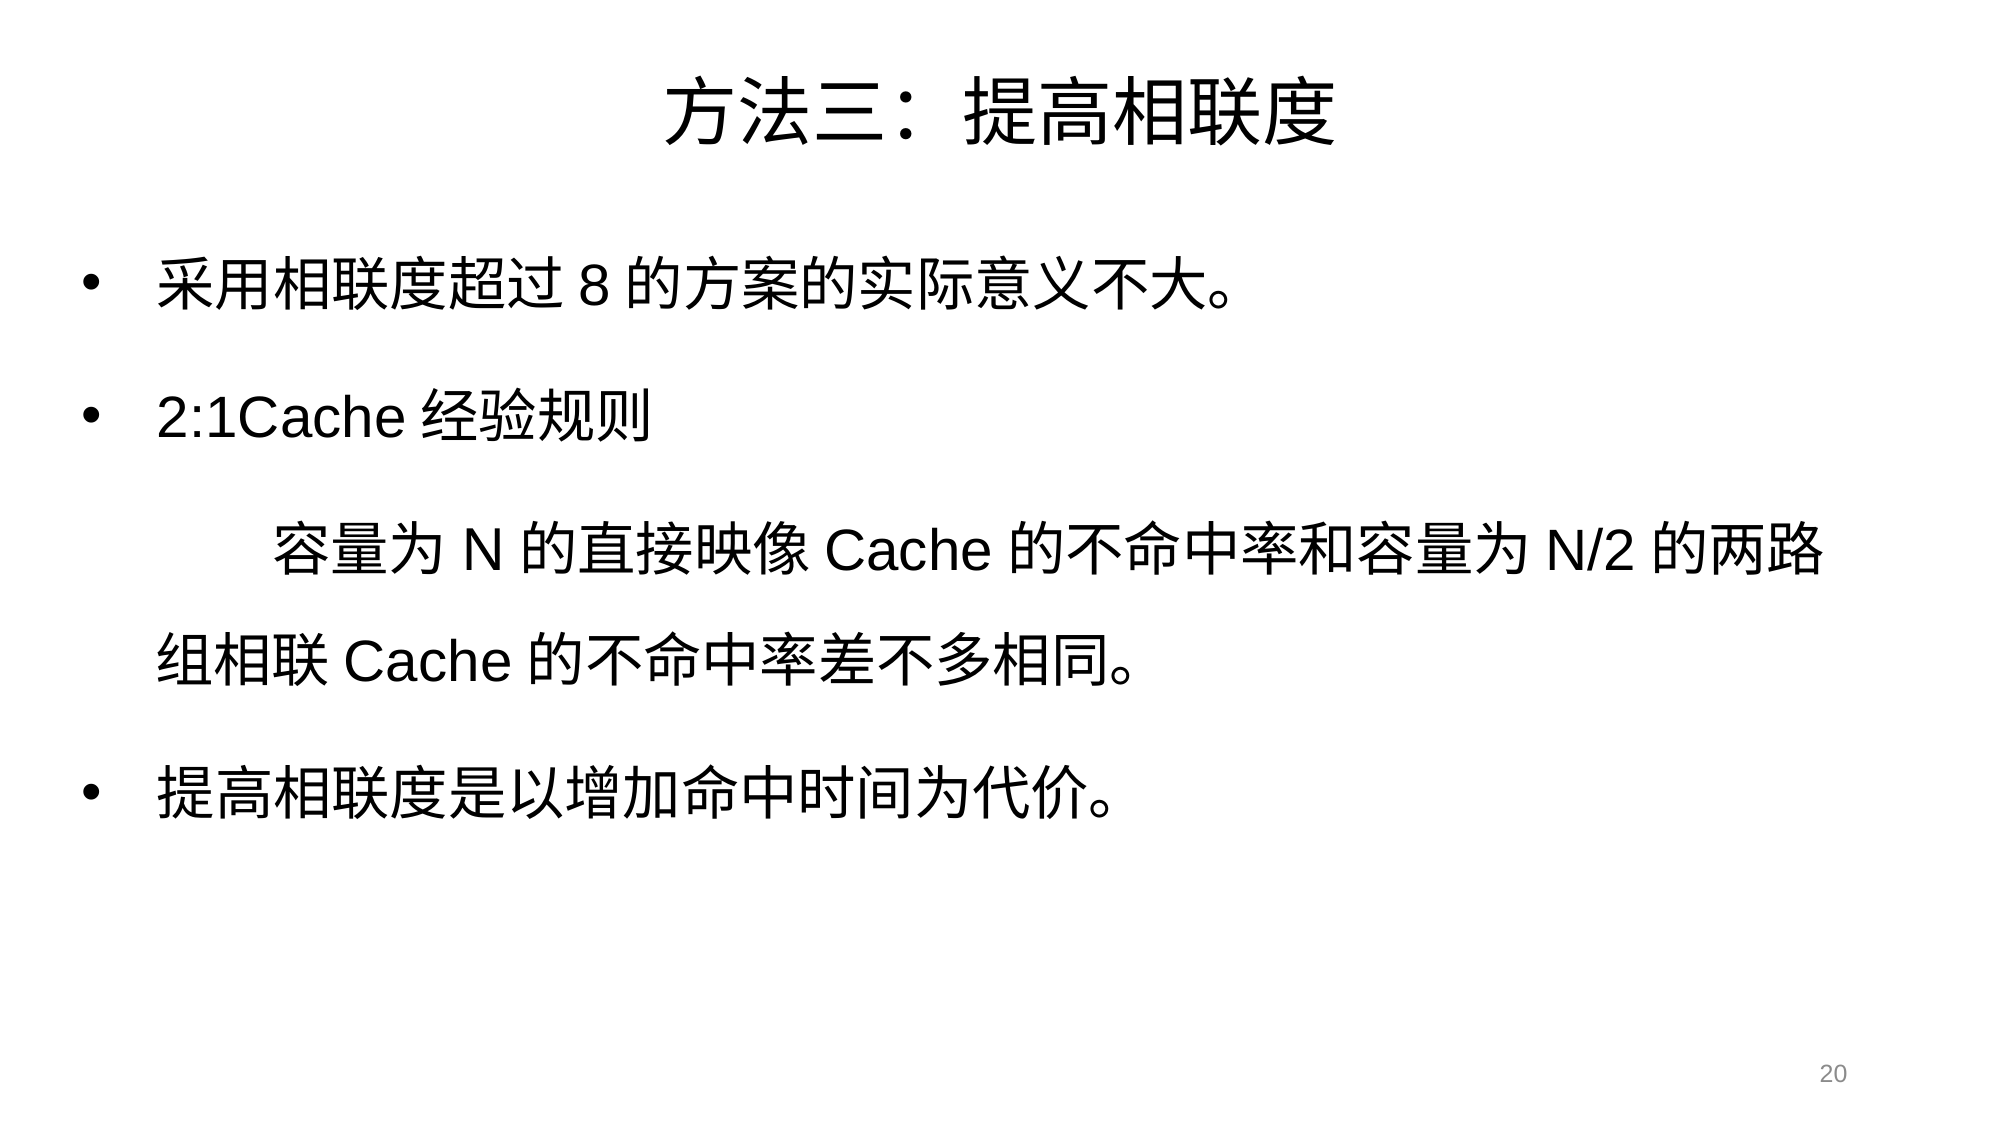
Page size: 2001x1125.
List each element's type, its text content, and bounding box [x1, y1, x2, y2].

slide_number 20 [1412, 1042, 1863, 1103]
list 采用相联度超过8的方案的实际意义不大。 2:1Cache经验规则 容量为N的直接映像Cache的不命中率和容量为N/2的两路组相联Cache的不命中率差不多相同。 提高相联度是以增加命中时间为代价。 [66, 197, 1851, 873]
text_box 方法三：提高相联度 [647, 88, 1353, 162]
